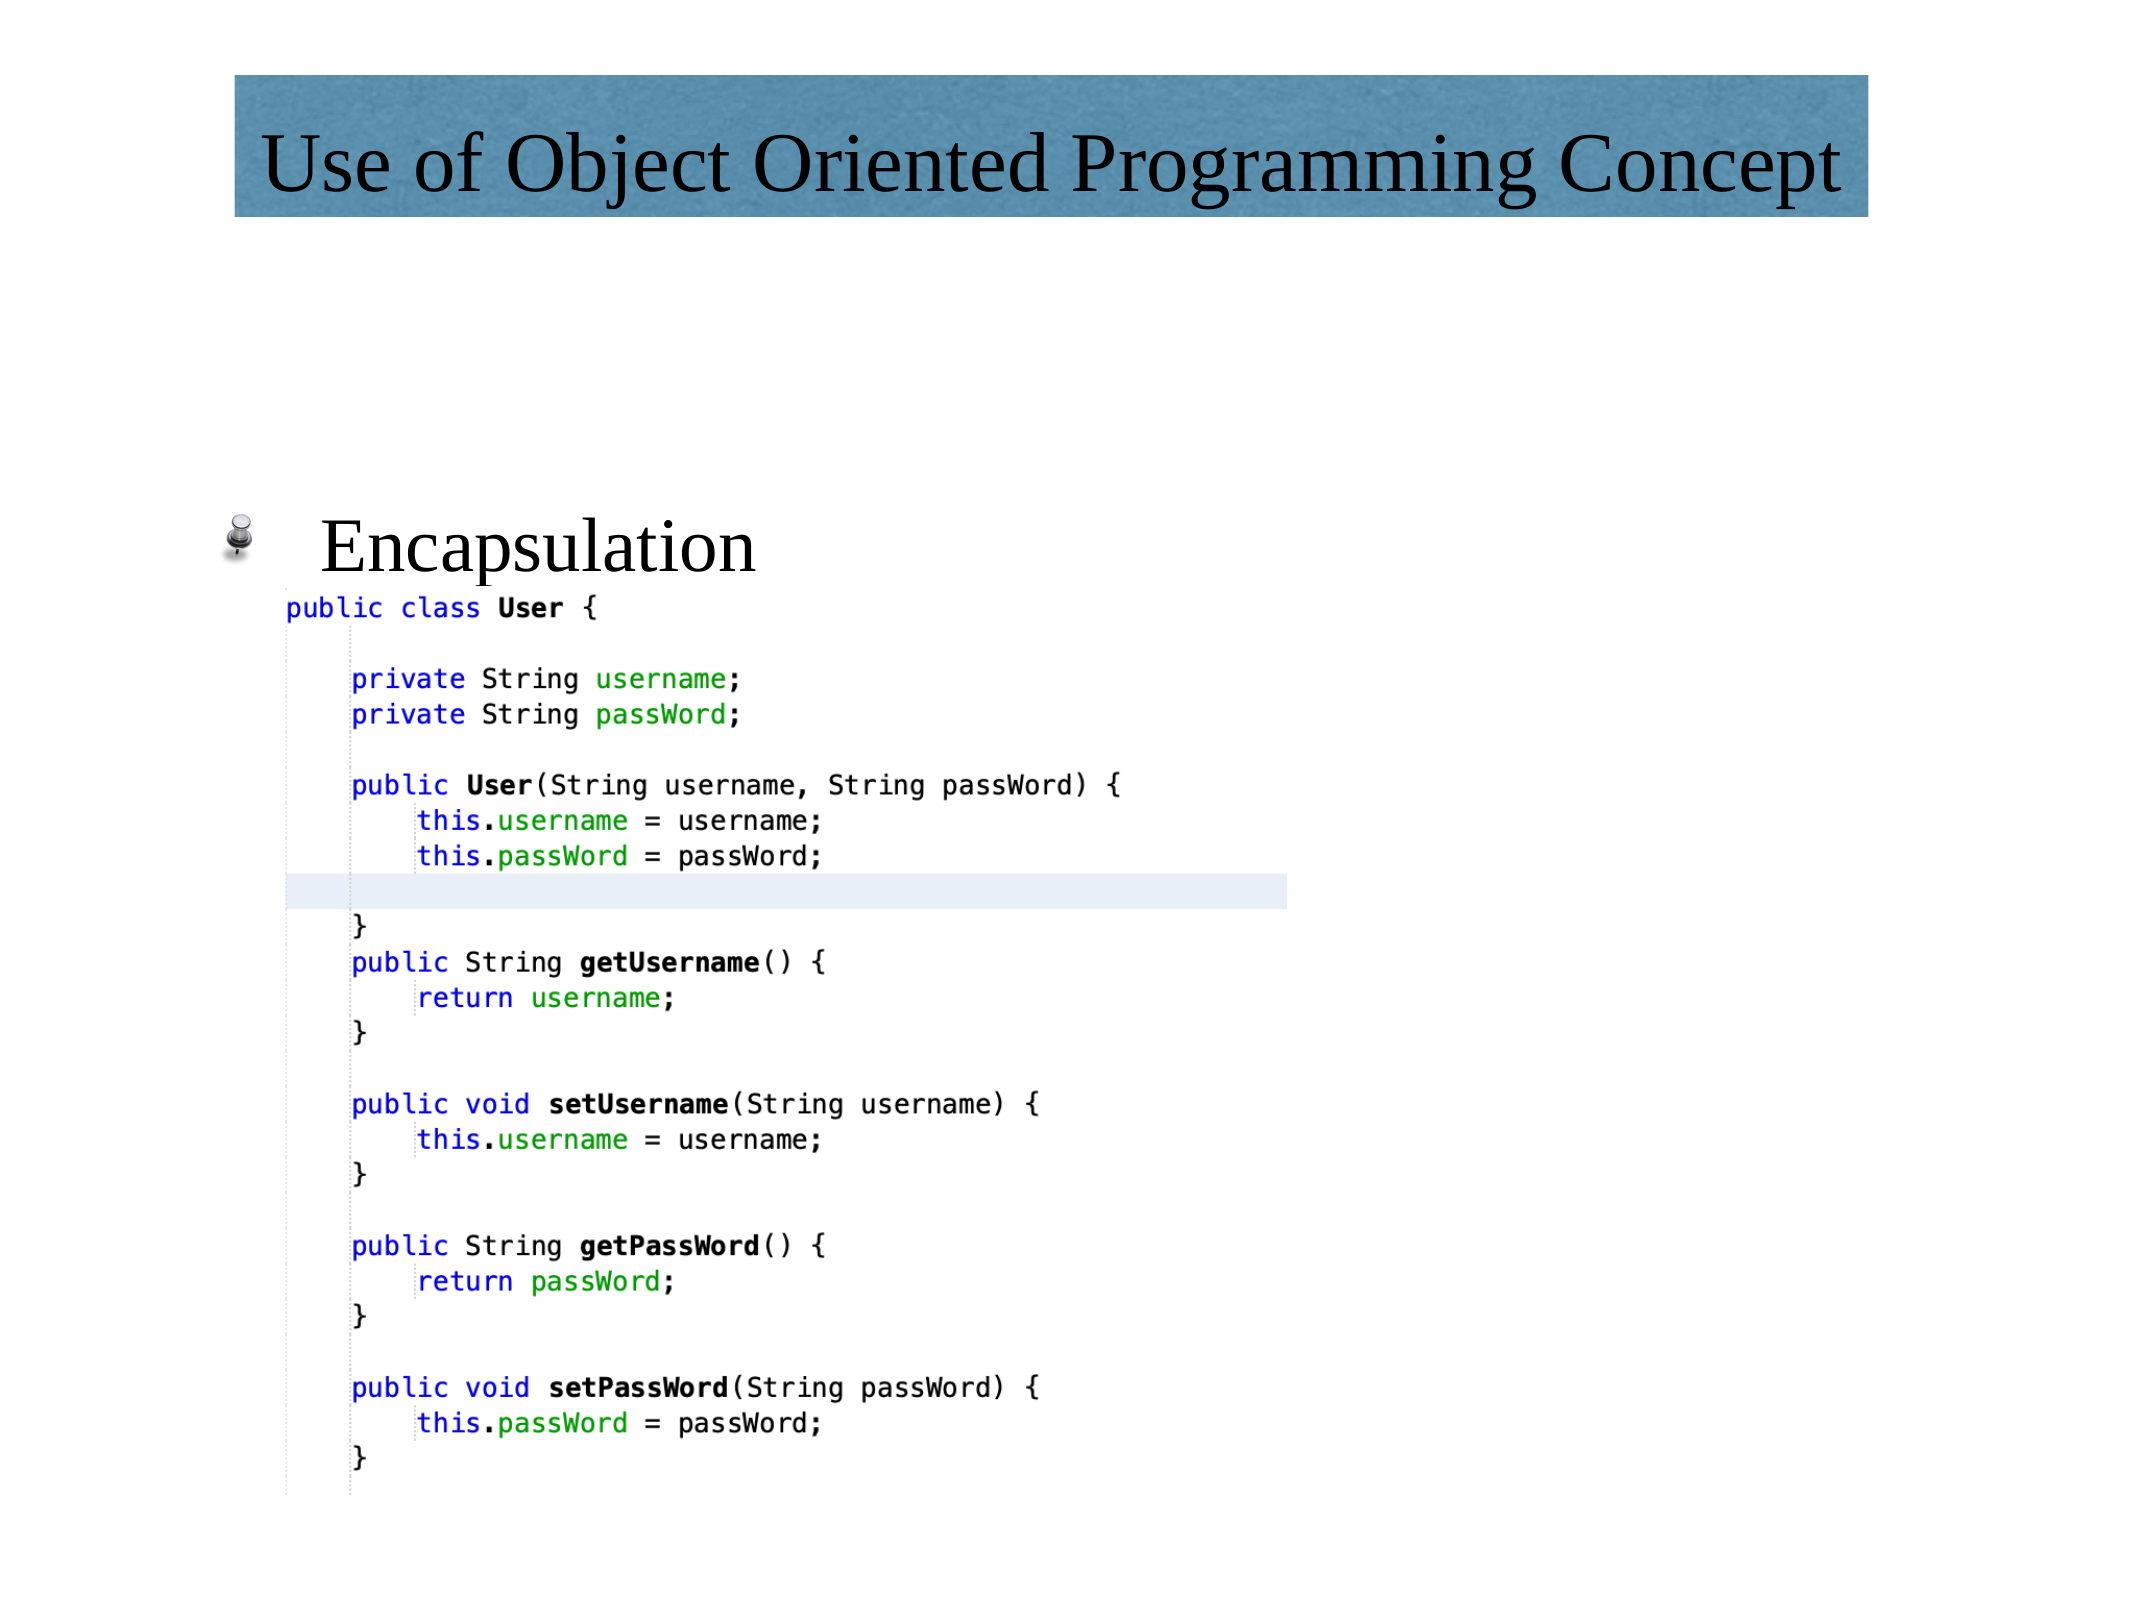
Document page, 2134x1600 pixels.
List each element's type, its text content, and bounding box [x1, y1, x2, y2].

picture [216, 513, 255, 568]
picture [271, 586, 1287, 1498]
subtitle Encapsulation [207, 439, 1926, 595]
title Use of Object Oriented Programming Concept [234, 74, 1869, 218]
